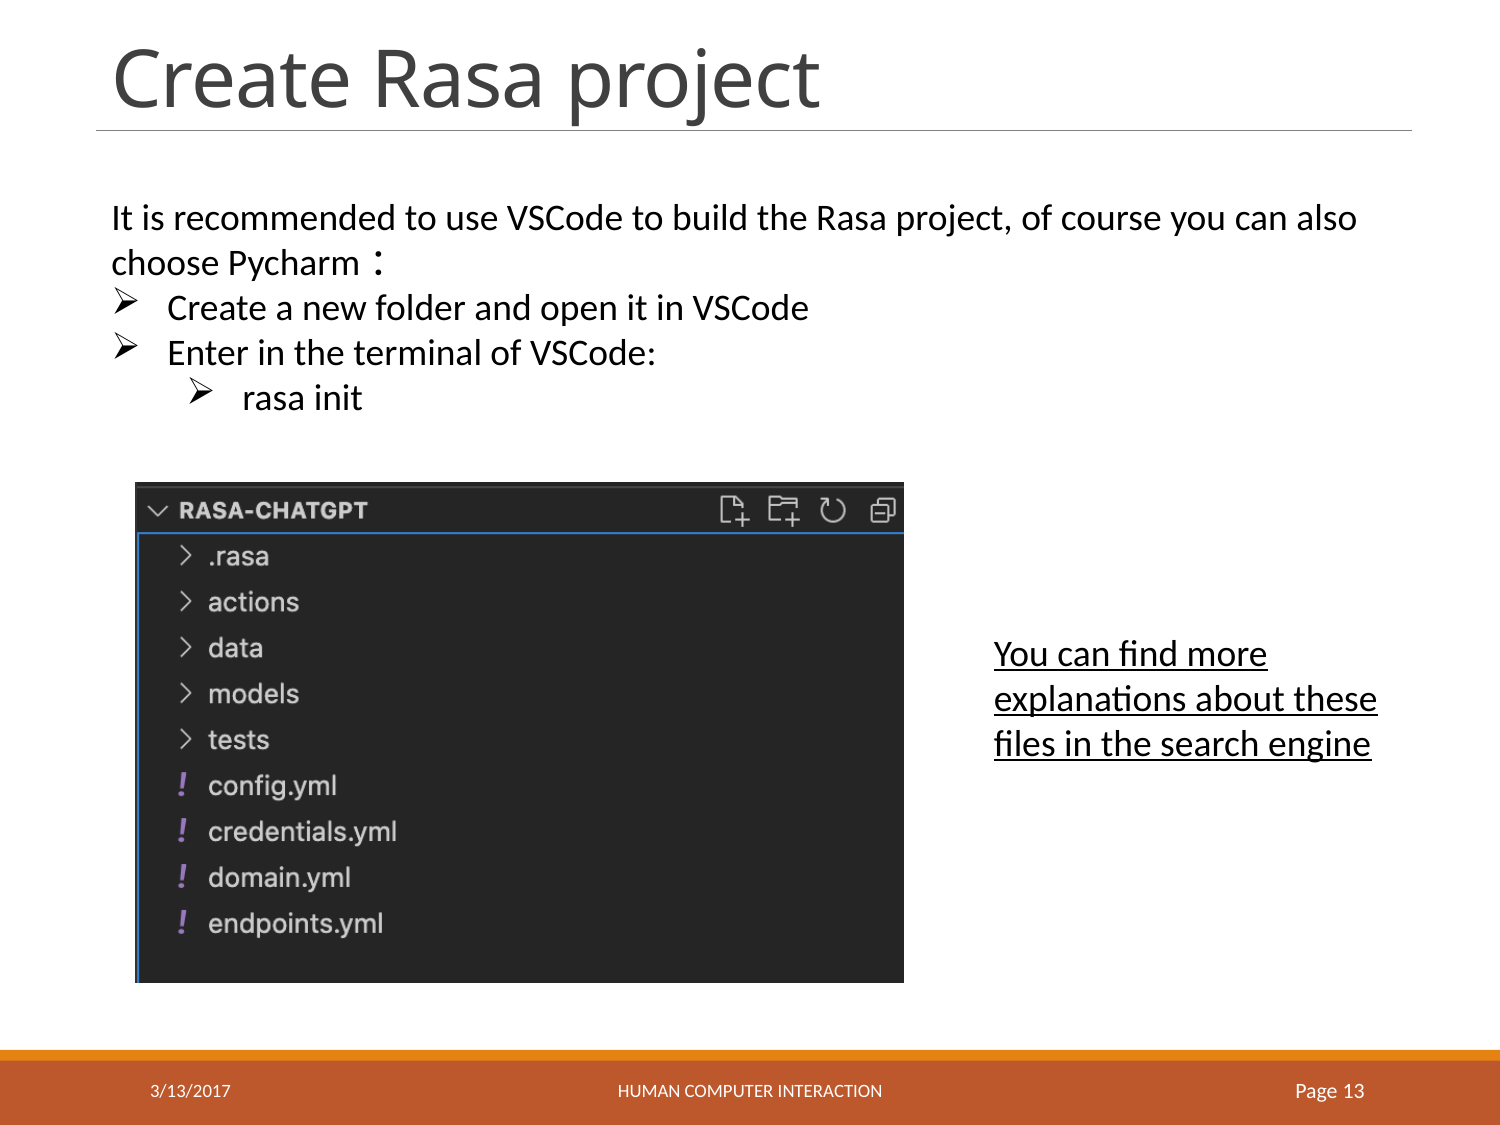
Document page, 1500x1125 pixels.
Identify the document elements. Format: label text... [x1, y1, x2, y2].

slide_number Page 13 [1218, 1059, 1380, 1120]
title Create Rasa project [96, 19, 1413, 131]
text_box You can find more explanations about these files in the search engine [979, 621, 1457, 772]
footer HUMAN COMPUTER INTERACTION [453, 1059, 1047, 1120]
text_box It is recommended to use VSCode to build the Rasa project, of course you can also choose Pycharm： Create a new folder and open it in VSCode Enter in the terminal of VSCode: rasa init [96, 185, 1392, 426]
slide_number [135, 1059, 440, 1120]
picture [134, 481, 905, 983]
